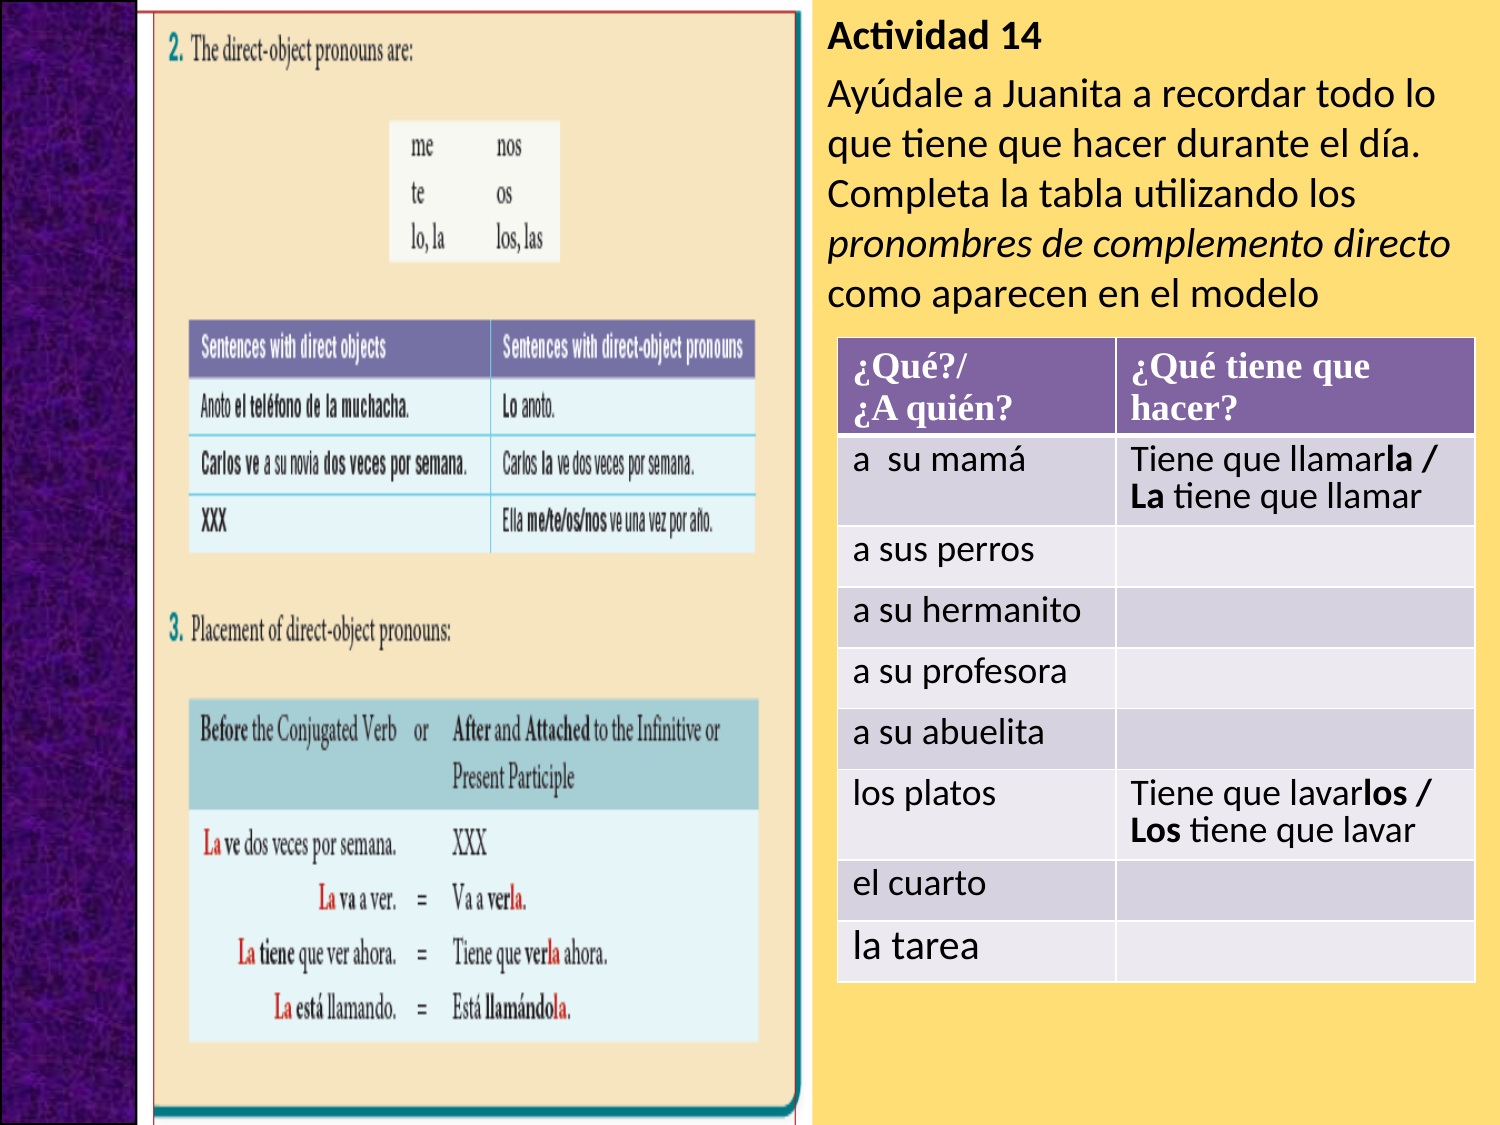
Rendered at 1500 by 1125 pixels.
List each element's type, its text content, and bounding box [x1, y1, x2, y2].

table_header ¿Qué tiene que hacer? [1117, 338, 1474, 433]
table_cell Tiene que lavarlos / Los tiene que lavar [1117, 770, 1474, 859]
list Actividad 14 Ayúdale a Juanita a recordar todo lo que tiene que hacer durante el día. Completa la tabla utilizando los pronombres de complemento directo como aparecen en el modelo [813, 0, 1500, 1125]
table_cell [1117, 861, 1474, 920]
table_cell a su profesora [838, 649, 1115, 708]
table_header ¿Qué?/ ¿A quién? [838, 338, 1115, 433]
table_cell Tiene que llamarla / La tiene que llamar [1117, 438, 1474, 525]
table_cell [1117, 922, 1474, 981]
table_cell a su abuelita [838, 709, 1115, 769]
table_cell a su hermanito [838, 588, 1115, 647]
table_cell [1117, 649, 1474, 708]
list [137, 0, 813, 1125]
table_cell [1117, 709, 1474, 769]
table_cell a su mamá [838, 438, 1115, 525]
table_cell los platos [838, 770, 1115, 859]
text_box [0, 0, 135, 1125]
table_cell [1117, 588, 1474, 647]
table_cell el cuarto [838, 861, 1115, 920]
table_cell [1117, 527, 1474, 586]
table_cell la tarea [838, 922, 1115, 981]
table_cell a sus perros [838, 527, 1115, 586]
